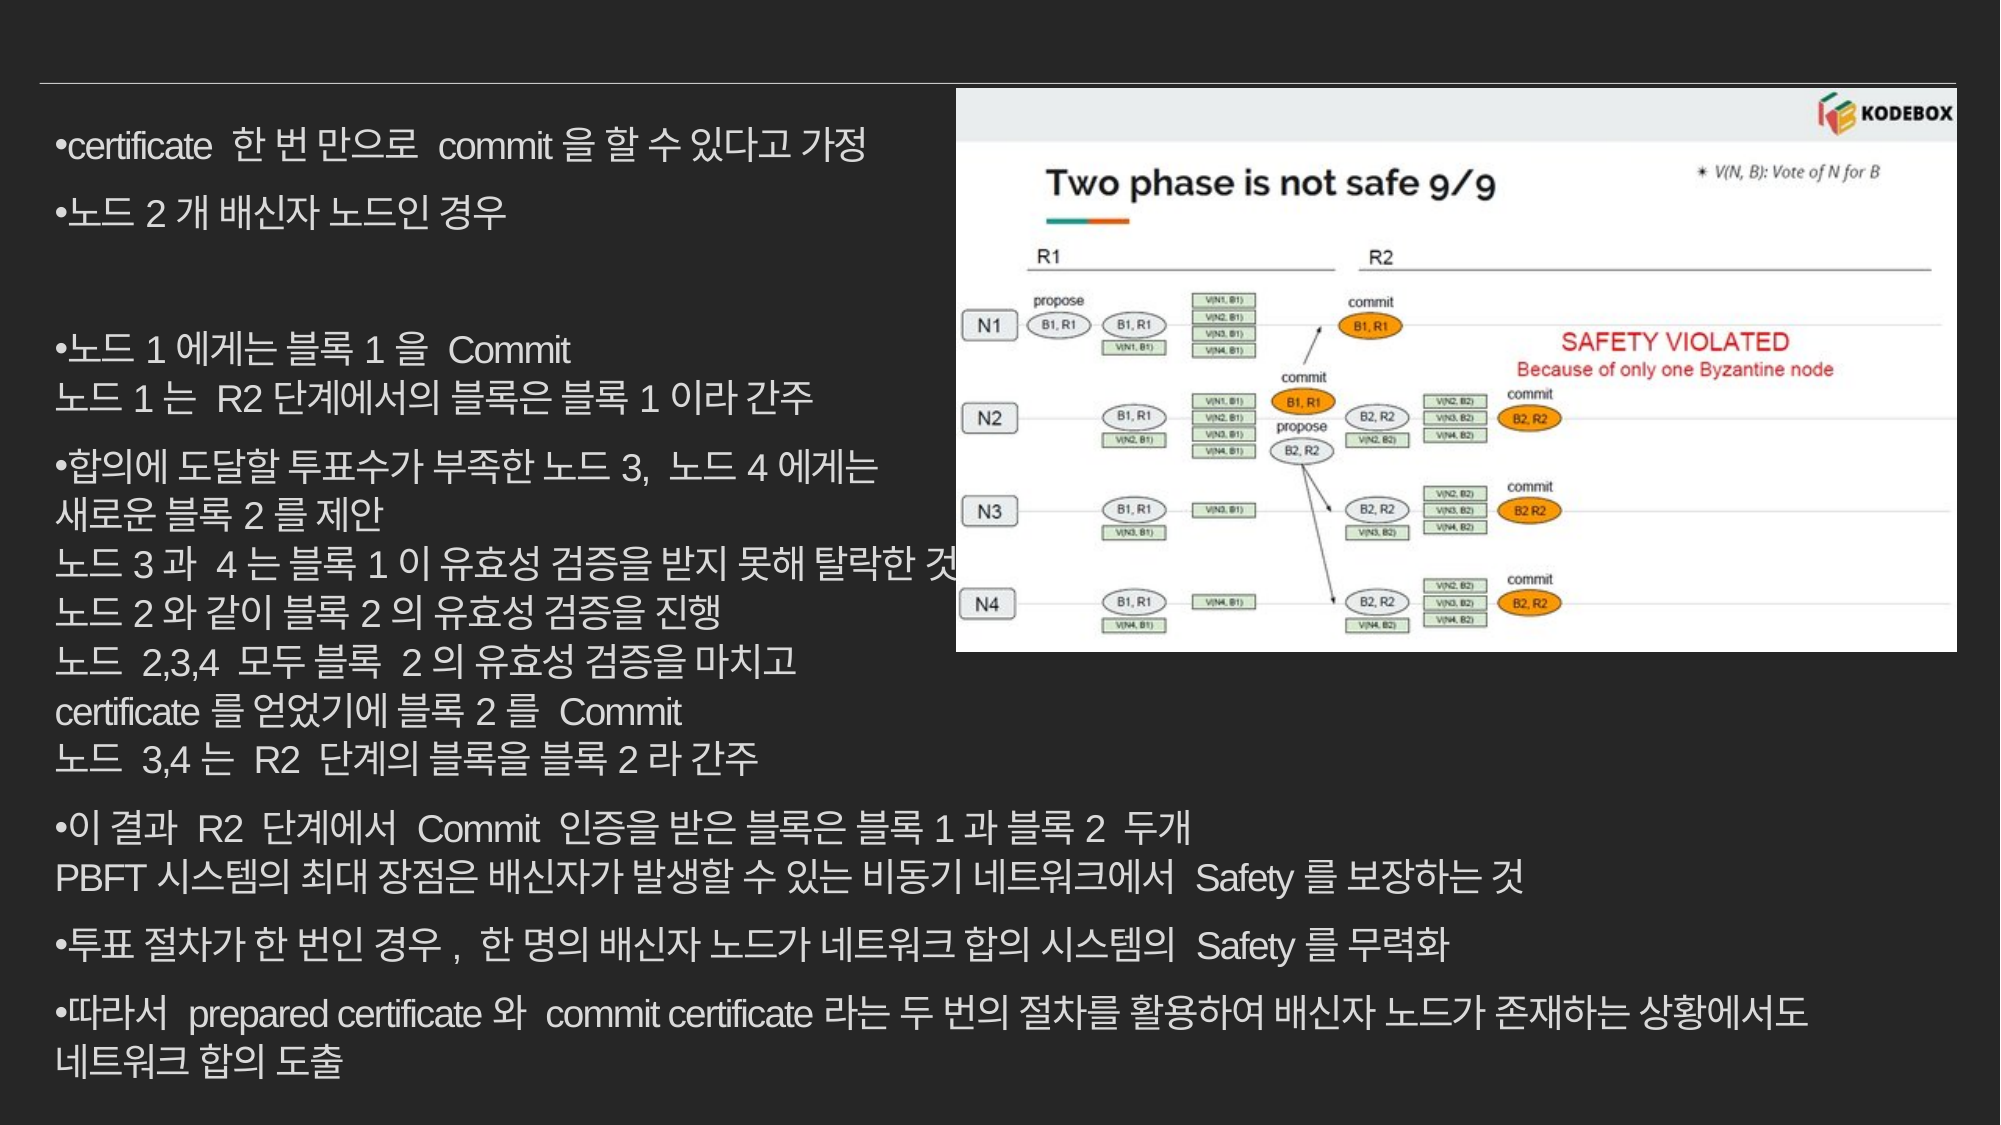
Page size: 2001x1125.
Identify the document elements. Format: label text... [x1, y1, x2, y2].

list certificate 한 번 만으로 commit을 할 수 있다고 가정 노드2개 배신자 노드인 경우 노드1에게는 블록1을 Commit 노드1는 R2단계에서의 블록은 블록1이라 간주 합의에 도달할 투표수가 부족한 노드3, 노드4에게는 새로운 블록2를 제안 노드3과 4는 블록1이 유효성 검증을 받지 못해 탈락한 것을 알고 노드2와 같이 블록2의 유효성 검증을 진행 노드 2,3,4 모두 블록 2의 유효성 검증을 마치고 certificate를 얻었기에 블록2를 Commit 노드 3,4는 R2 단계의 블록을 블록2라 간주 이 결과 R2 단계에서 Commit 인증을 받은 블록은 블록1과 블록2 두개 PBFT시스템의 최대 장점은 배신자가 발생할 수 있는 비동기 네트워크에서 Safety를 보장하는 것 투표 절차가 한 번인 경우, 한 명의 배신자 노드가 네트워크 합의 시스템의 Safety를 무력화 따라서 prepared certificate와 commit certificate라는 두 번의 절차를 활용하여 배신자 노드가 존재하는 상황에서도 네트워크 합의 도출 [39, 110, 1957, 1100]
picture [956, 88, 1957, 652]
